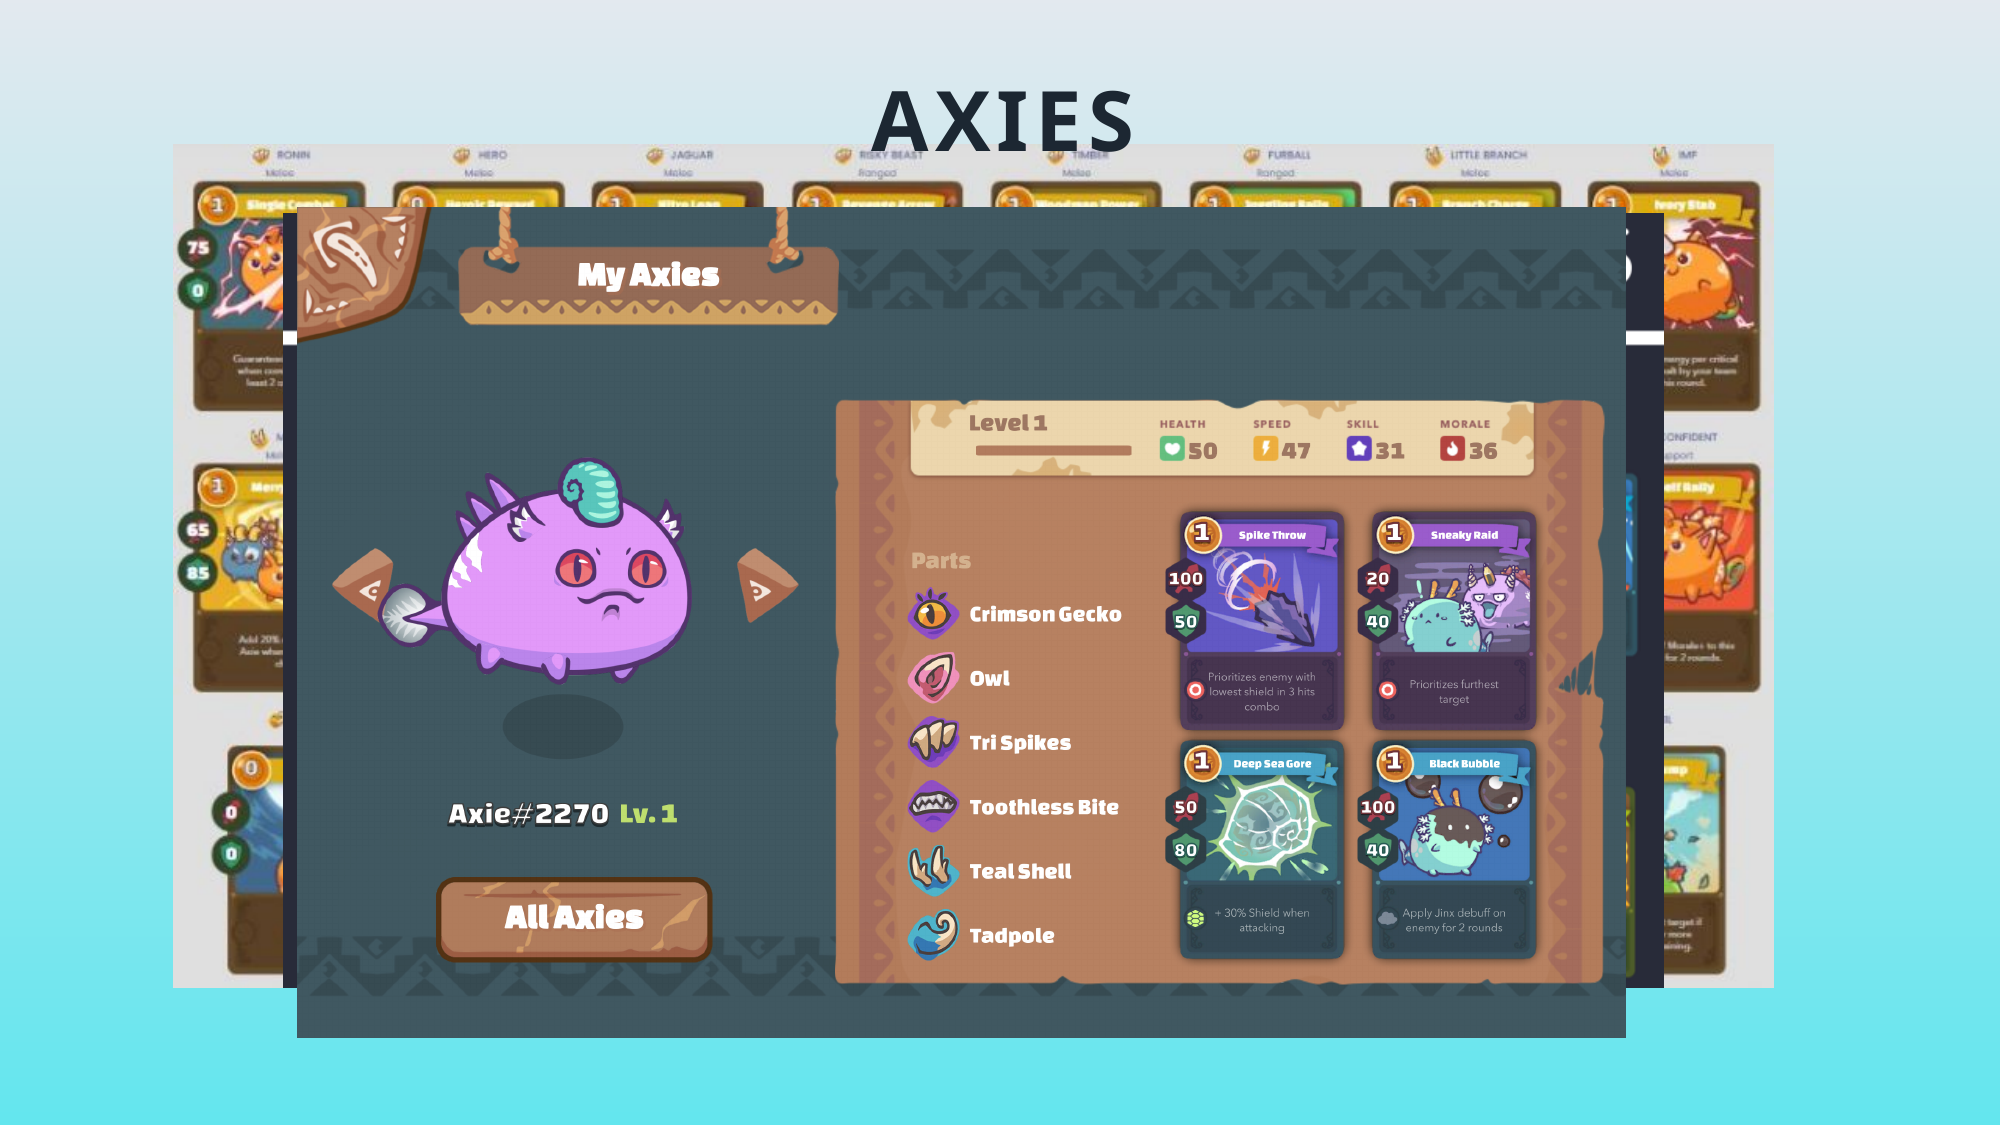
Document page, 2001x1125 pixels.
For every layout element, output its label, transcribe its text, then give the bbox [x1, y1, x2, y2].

title axies [645, 53, 1361, 144]
picture [173, 144, 1774, 1038]
